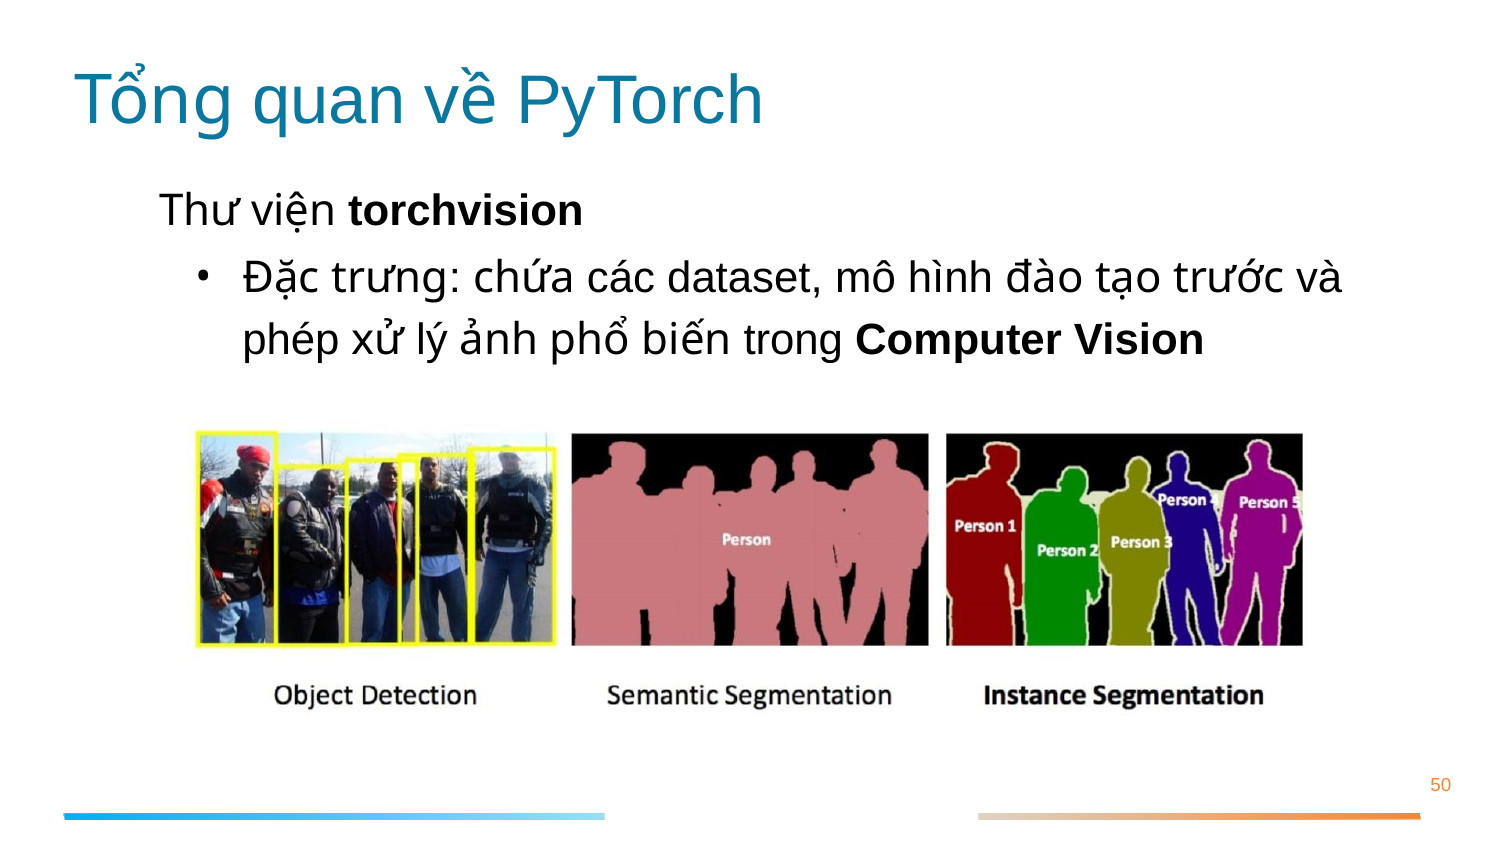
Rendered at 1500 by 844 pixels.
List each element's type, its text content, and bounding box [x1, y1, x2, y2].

list Thư viện torchvision Đặc trưng: chứa các dataset, mô hình đào tạo trước và phép xử lý ảnh phổ biến trong Computer Vision [157, 165, 1417, 656]
picture [187, 420, 1313, 715]
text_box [63, 796, 1421, 831]
slide_number ‹#› [1428, 769, 1455, 844]
title Tổng quan về PyTorch [72, 53, 1330, 196]
